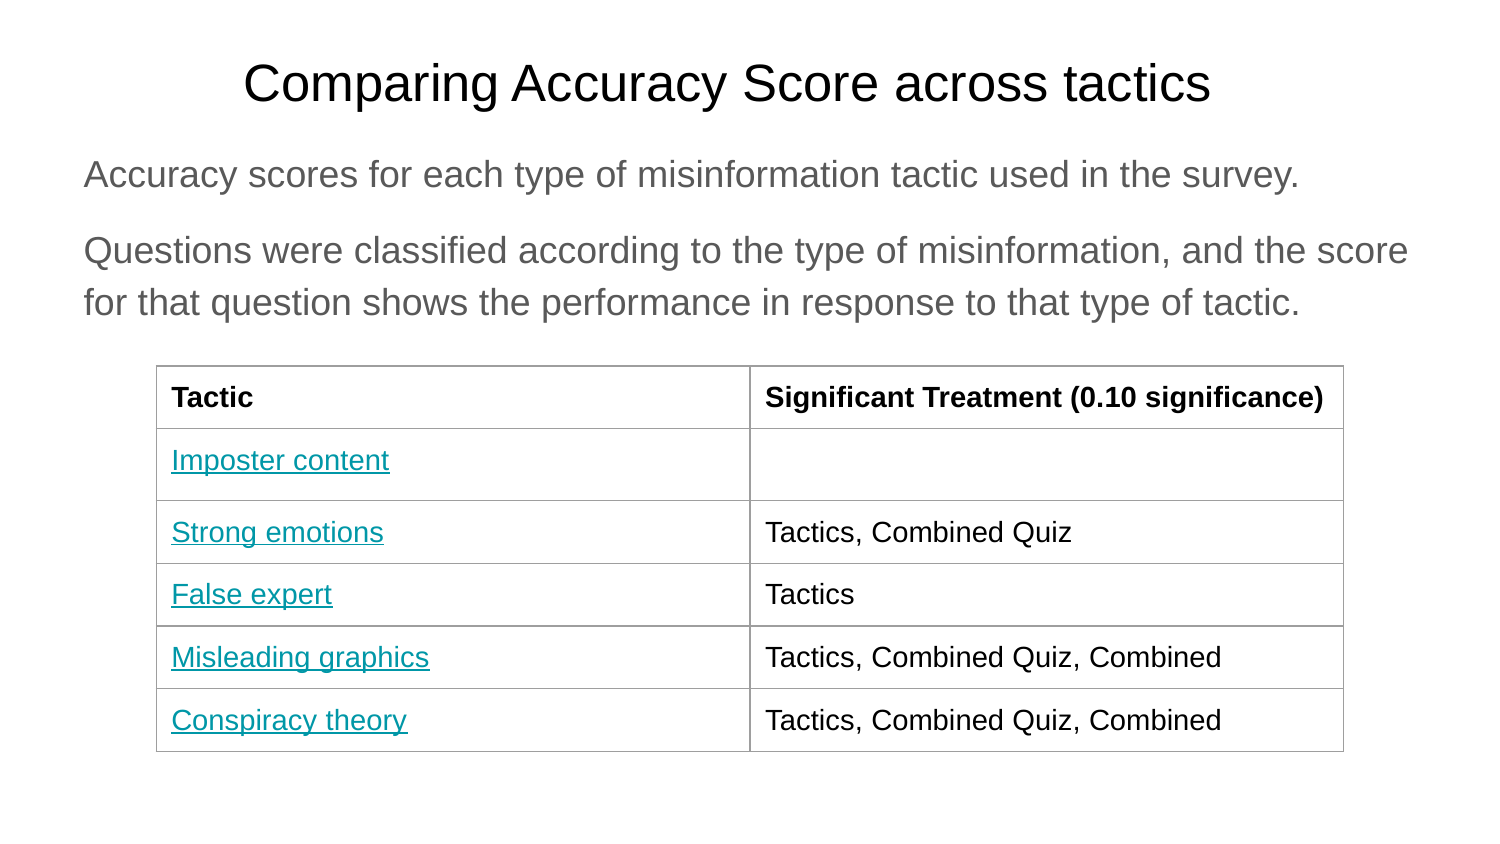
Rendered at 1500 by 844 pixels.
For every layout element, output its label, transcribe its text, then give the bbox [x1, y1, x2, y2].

table_cell False expert [157, 564, 749, 625]
table_cell Conspiracy theory [157, 689, 749, 751]
table_cell Tactics, Combined Quiz [751, 501, 1343, 563]
table_cell Misleading graphics [157, 627, 749, 688]
table_cell Tactics, Combined Quiz, Combined [751, 689, 1343, 751]
table_header Significant Treatment (0.10 significance) [751, 367, 1343, 428]
title Comparing Accuracy Score across tactics [228, 34, 1290, 127]
table_cell Imposter content [157, 429, 749, 500]
table_cell Tactics [751, 564, 1343, 625]
table_cell Strong emotions [157, 501, 749, 563]
table_cell Tactics, Combined Quiz, Combined [751, 627, 1343, 688]
list Accuracy scores for each type of misinformation tactic used in the survey. Questions were classified according to the type of misinformation, and the score for that question shows the performance in response to that type of tactic. [68, 127, 1449, 687]
table_cell [751, 429, 1343, 500]
table_header Tactic [157, 367, 749, 428]
